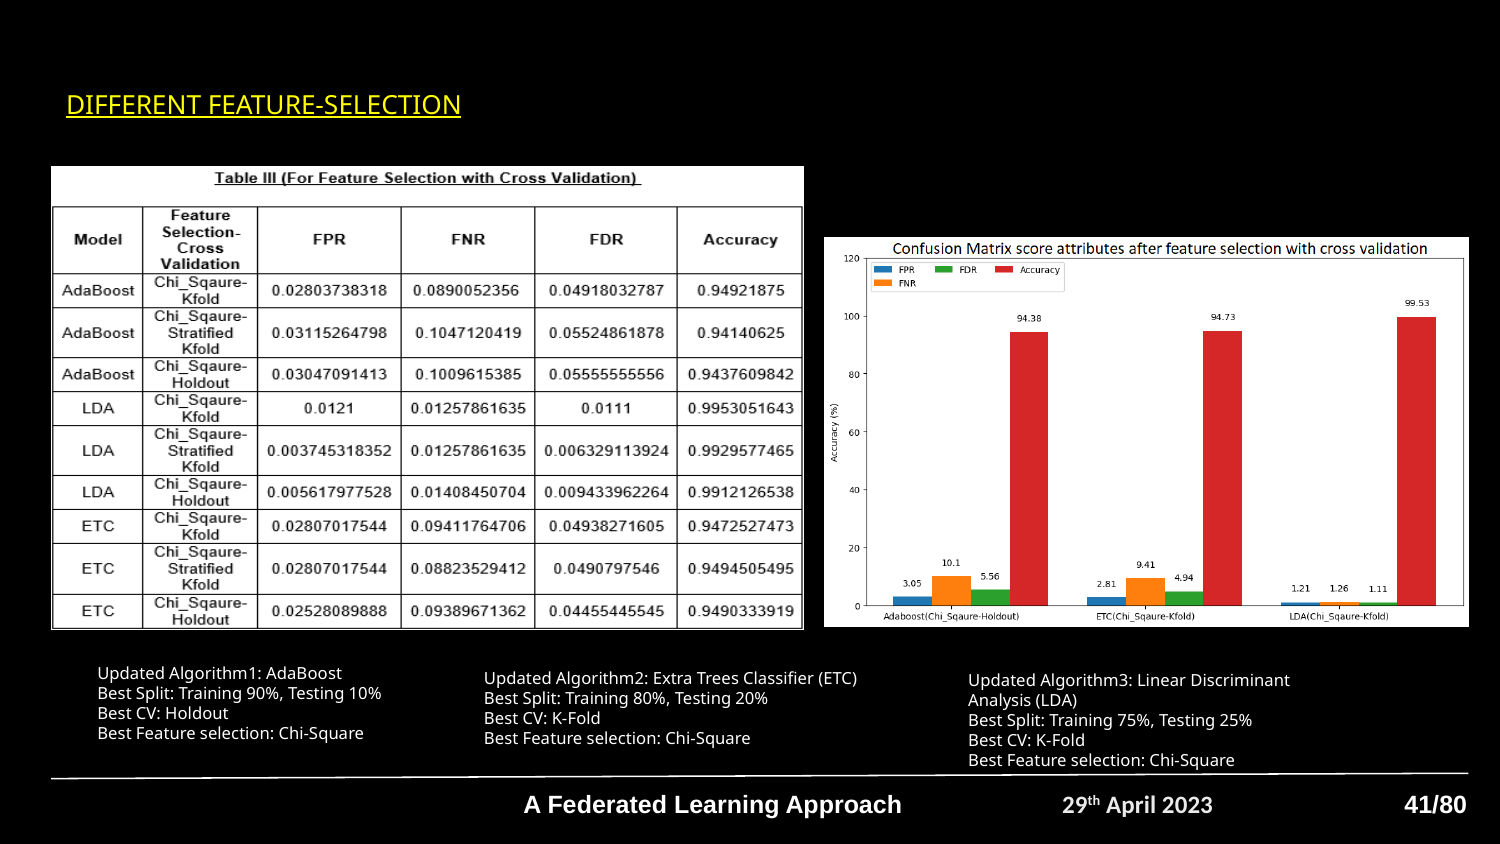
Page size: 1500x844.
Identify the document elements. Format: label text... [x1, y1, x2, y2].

text_box Updated Algorithm3: Linear Discriminant Analysis (LDA) Best Split: Training 75%, Testing 25% Best CV: K-Fold Best Feature selection: Chi-Square [953, 662, 1339, 771]
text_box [50, 773, 1469, 779]
title DIFFERENT FEATURE-SELECTION [51, 72, 1449, 167]
text_box Updated Algorithm2: Extra Trees Classifier (ETC) Best Split: Training 80%, Testing 20% Best CV: K-Fold Best Feature selection: Chi-Square [469, 660, 895, 756]
picture [50, 166, 804, 631]
text_box A Federated Learning Approach [439, 788, 987, 834]
picture [824, 237, 1469, 627]
text_box Updated Algorithm1: AdaBoost Best Split: Training 90%, Testing 10% Best CV: Holdout Best Feature selection: Chi-Square [82, 655, 400, 750]
text_box 29th April 2023 [1047, 788, 1287, 844]
text_box 41/80 [1389, 773, 1488, 834]
